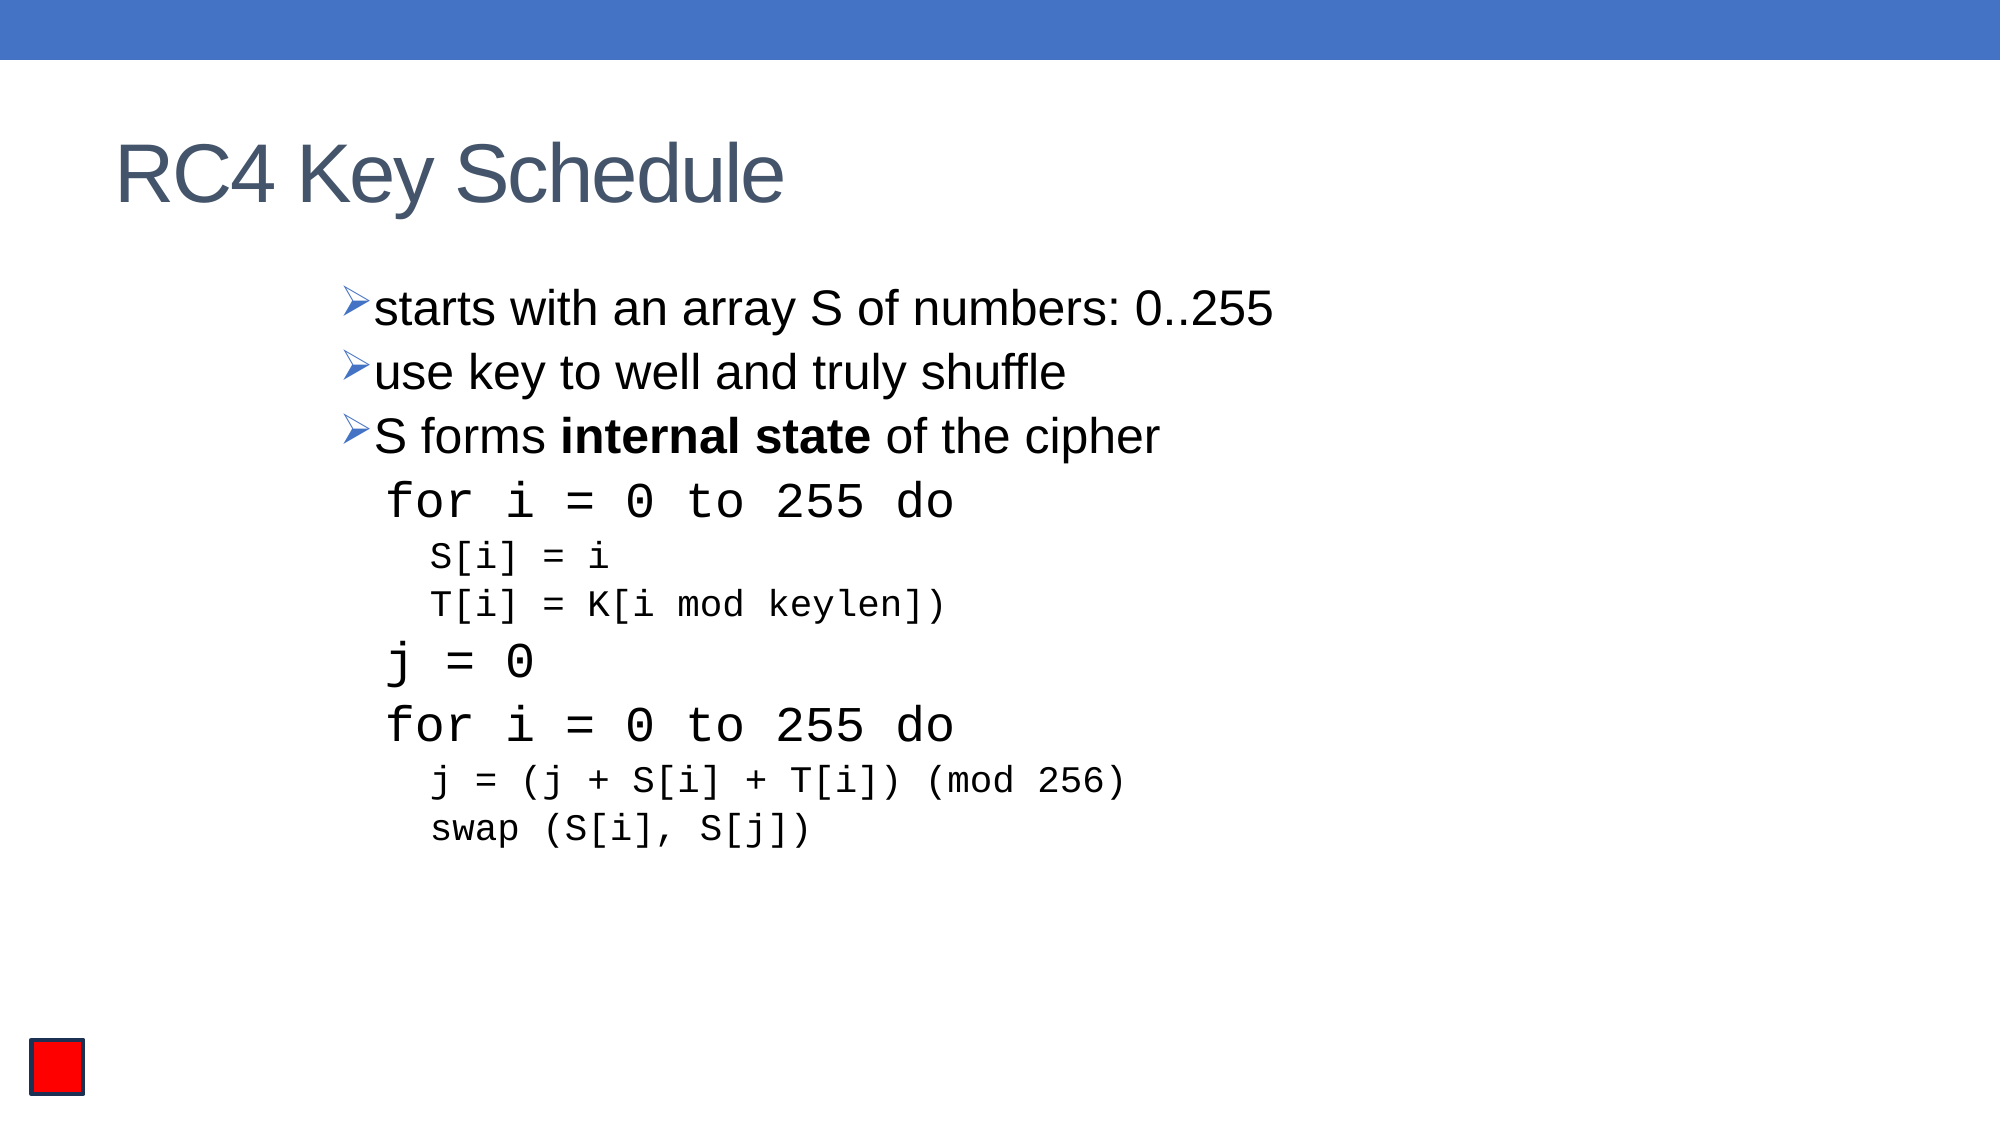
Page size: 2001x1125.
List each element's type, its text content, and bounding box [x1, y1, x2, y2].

text_box [29, 1038, 85, 1096]
list starts with an array S of numbers: 0..255 use key to well and truly shuffle S forms internal state of the cipher for i = 0 to 255 do S[i] = i T[i] = K[i mod keylen]) j = 0 for i = 0 to 255 do j = (j + S[i] + T[i]) (mod 256) swap (S[i], S[j]) [324, 275, 1675, 1050]
title RC4 Key Schedule [99, 87, 1900, 250]
